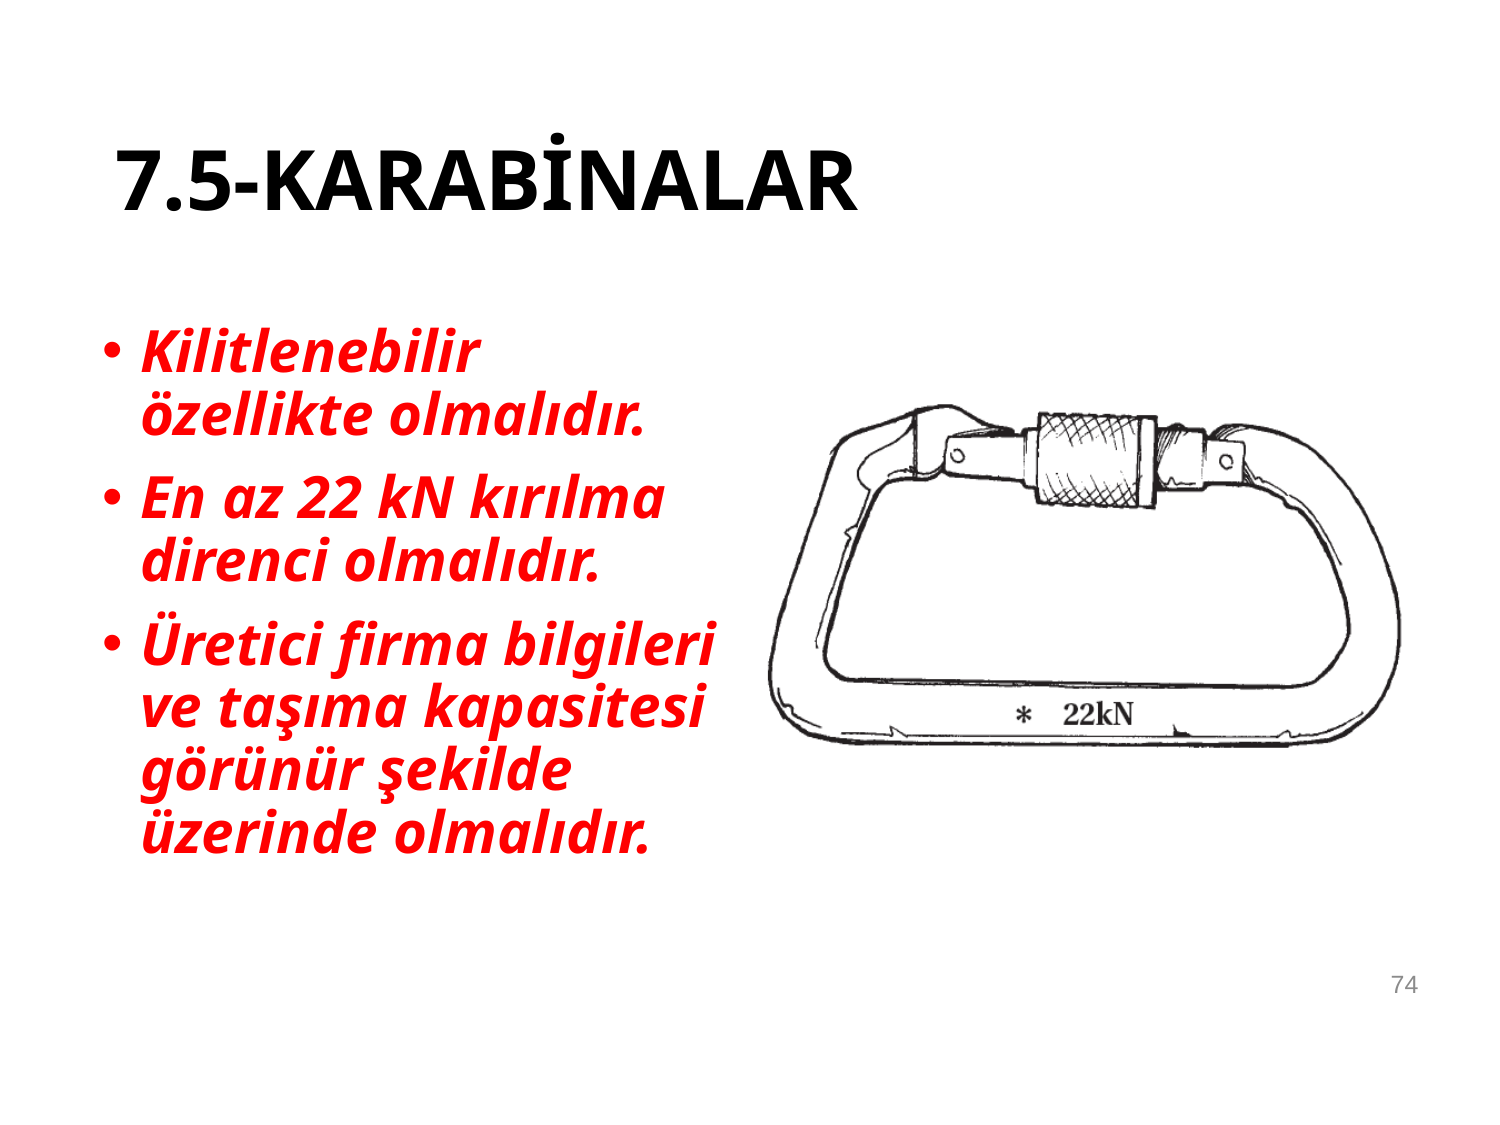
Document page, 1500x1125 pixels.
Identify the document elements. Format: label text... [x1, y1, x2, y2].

title 7.5-KARABİNALAR [100, 90, 1376, 278]
list Kilitlenebilir özellikte olmalıdır. En az 22 kN kırılma direnci olmalıdır. Üretici firma bilgileri ve taşıma kapasitesi görünür şekilde üzerinde olmalıdır. [87, 314, 739, 965]
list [738, 373, 1427, 766]
slide_number 74 [1333, 940, 1434, 1026]
